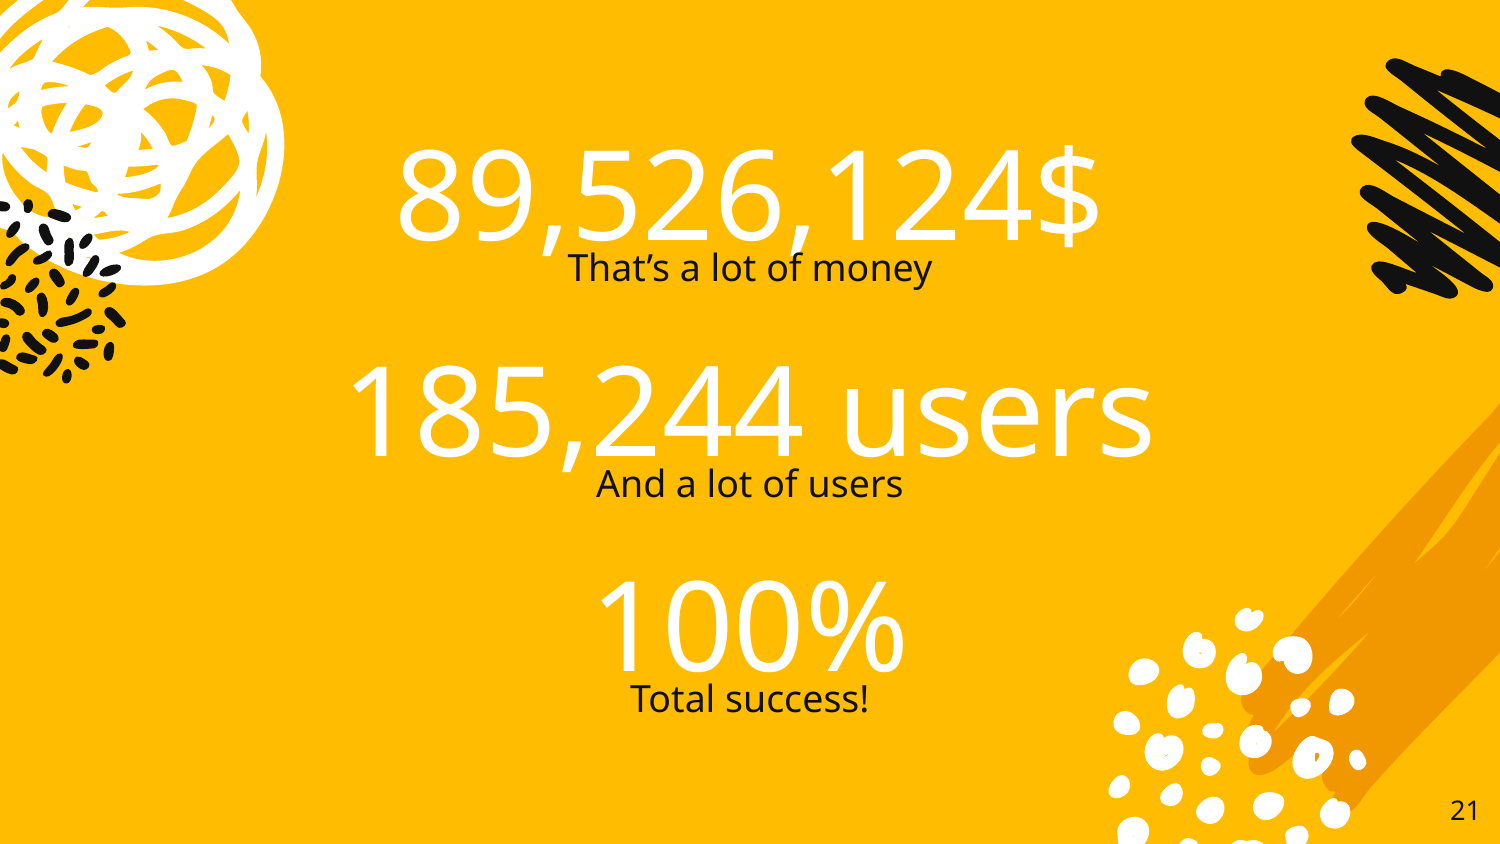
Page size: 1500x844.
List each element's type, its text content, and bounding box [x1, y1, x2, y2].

subtitle That’s a lot of money [278, 244, 1222, 320]
subtitle And a lot of users [278, 459, 1222, 536]
title 100% [278, 550, 1222, 675]
subtitle Total success! [278, 675, 1222, 752]
title 185,244 users [278, 334, 1222, 459]
title 89,526,124$ [278, 118, 1222, 244]
slide_number 21 [1391, 779, 1482, 844]
